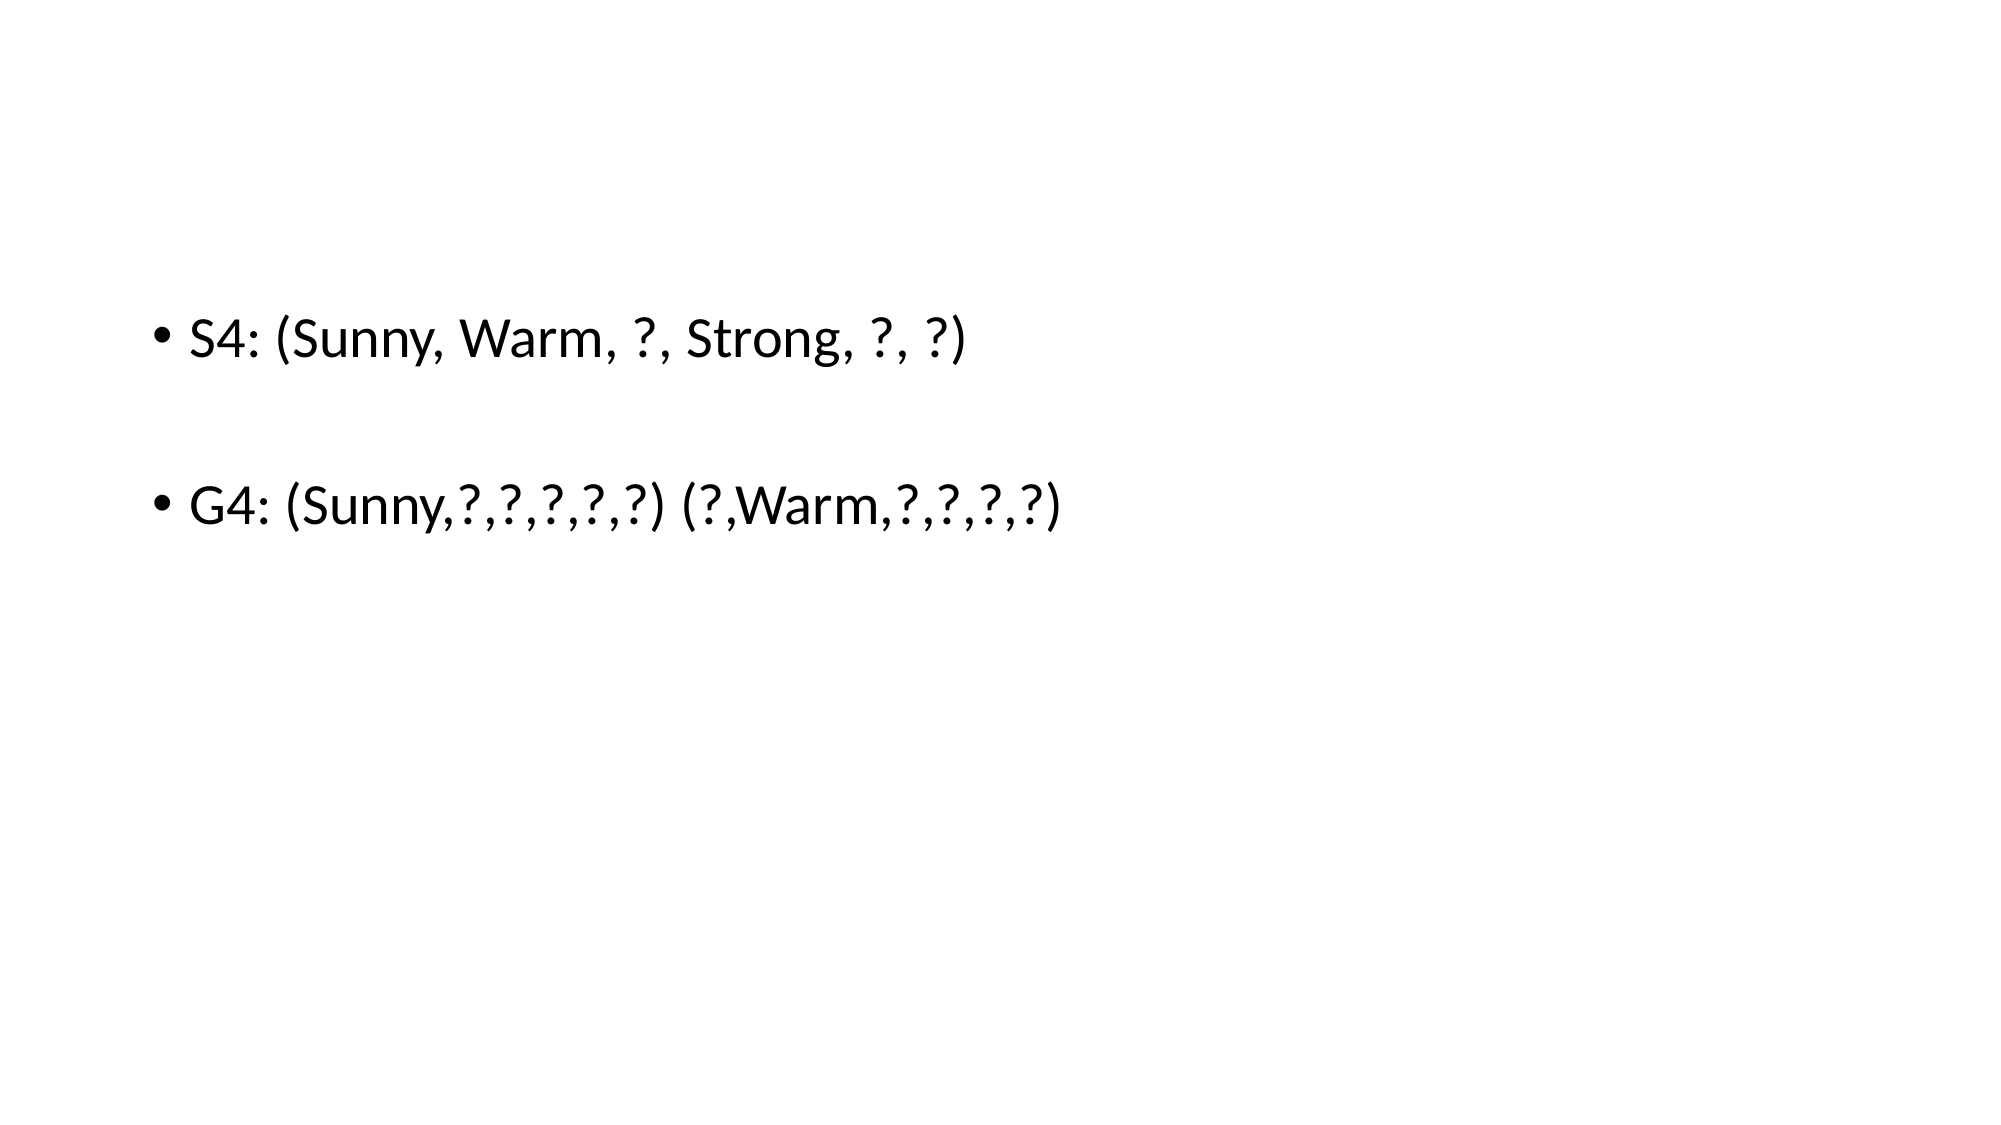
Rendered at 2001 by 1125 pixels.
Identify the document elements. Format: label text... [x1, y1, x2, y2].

list S4: (Sunny, Warm, ?, Strong, ?, ?) G4: (Sunny,?,?,?,?,?) (?,Warm,?,?,?,?) [137, 299, 1863, 1014]
